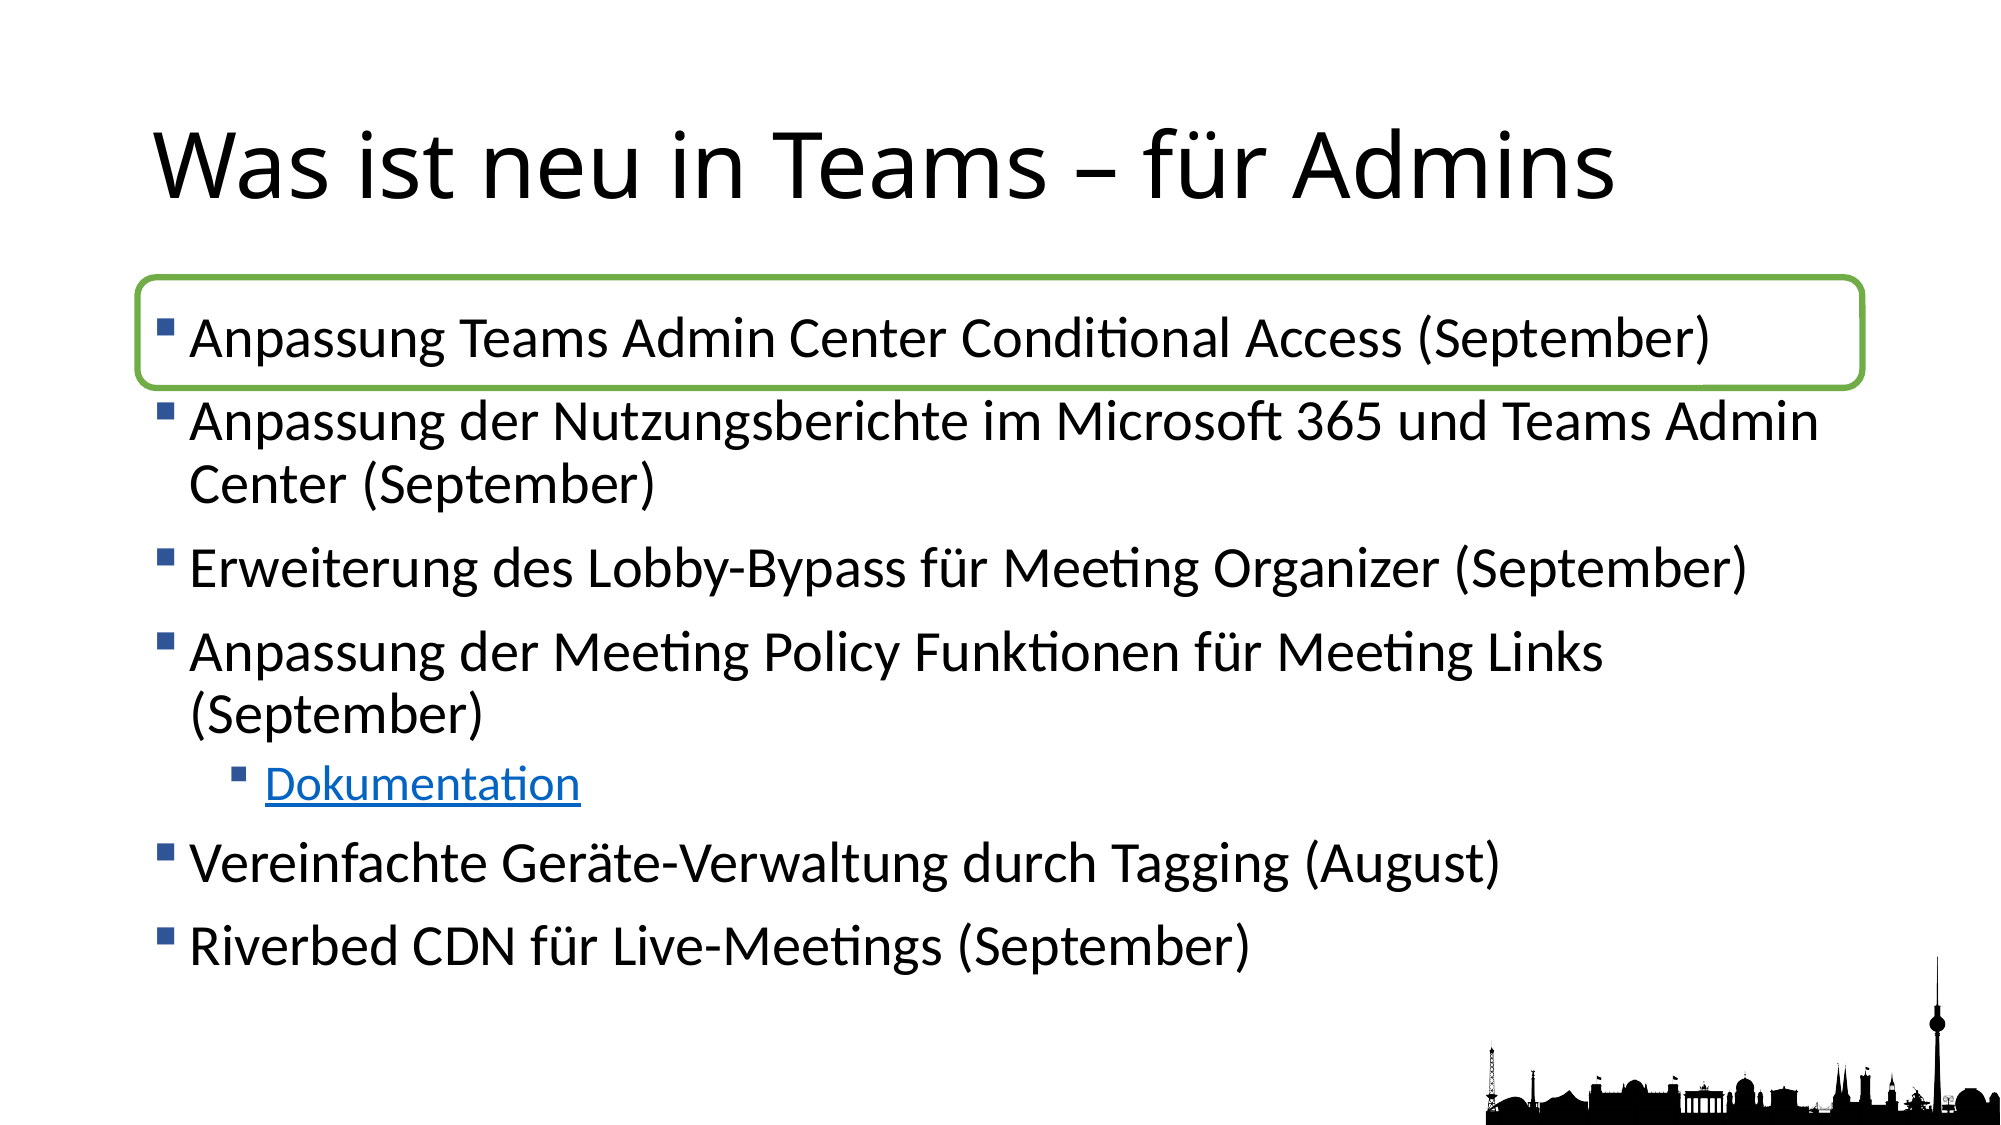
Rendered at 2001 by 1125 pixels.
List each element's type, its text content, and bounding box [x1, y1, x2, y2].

text_box [137, 277, 1863, 388]
list Anpassung Teams Admin Center Conditional Access (September) Anpassung der Nutzungsberichte im Microsoft 365 und Teams Admin Center (September) Erweiterung des Lobby-Bypass für Meeting Organizer (September) Anpassung der Meeting Policy Funktionen für Meeting Links (September) Dokumentation Vereinfachte Geräte-Verwaltung durch Tagging (August) Riverbed CDN für Live-Meetings (September) [137, 373, 1863, 1014]
picture [1485, 914, 2000, 1125]
title Was ist neu in Teams – für Admins [137, 59, 1863, 278]
